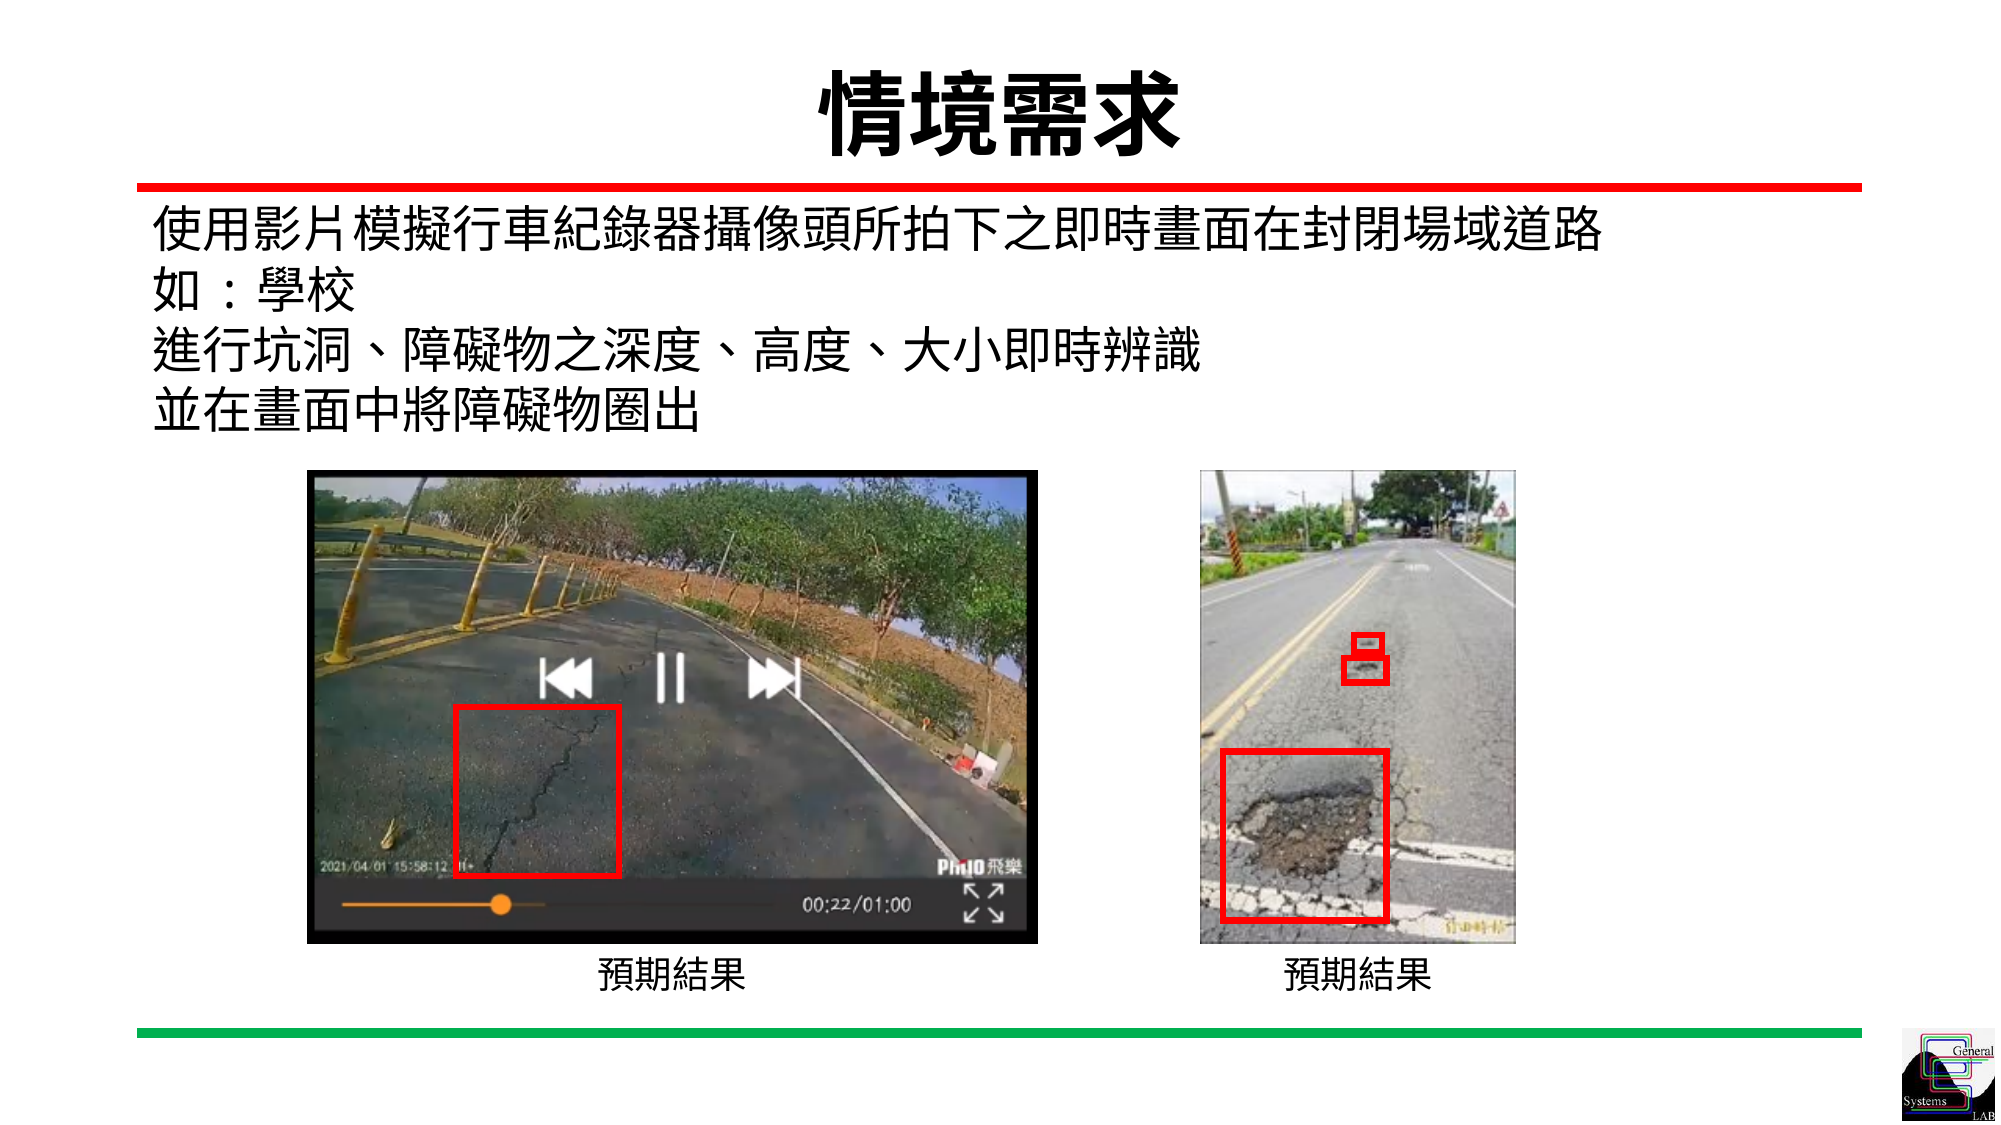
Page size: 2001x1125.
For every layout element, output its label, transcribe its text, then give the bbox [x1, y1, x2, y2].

text_box 預期結果 [1268, 944, 1448, 1004]
picture [1902, 1028, 1995, 1121]
title 情境需求 [137, 59, 1863, 178]
list 使用影片模擬行車紀錄器攝像頭所拍下之即時畫面在封閉場域道路 如:學校 進行坑洞、障礙物之深度、高度、大小即時辨識 並在畫面中將障礙物圈出 [137, 197, 1863, 1024]
picture [1200, 470, 1516, 944]
picture [307, 470, 1038, 944]
text_box 預期結果 [582, 944, 763, 1004]
